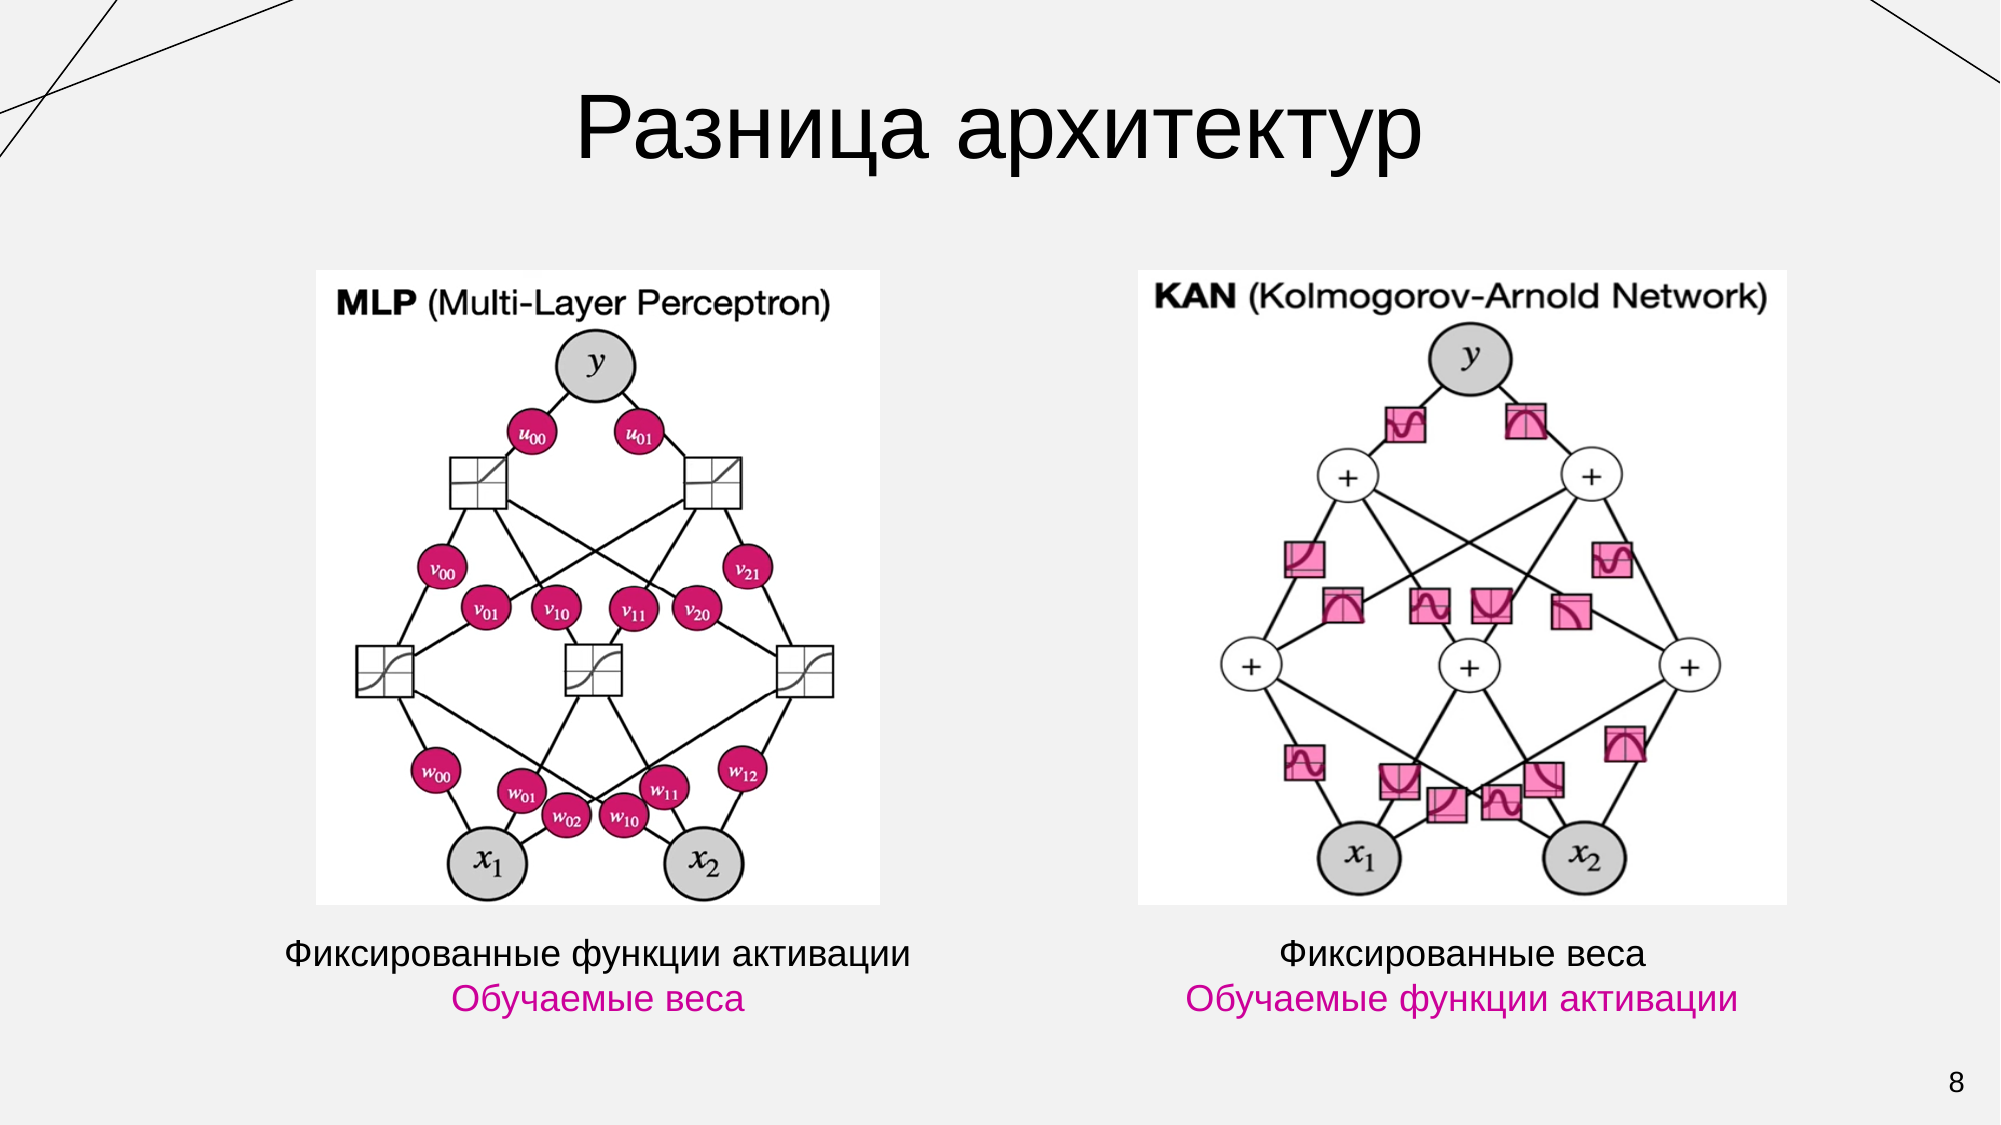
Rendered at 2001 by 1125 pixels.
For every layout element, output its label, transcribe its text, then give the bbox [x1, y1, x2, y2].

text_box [0, 126, 124, 170]
text_box 8 [1933, 1056, 1980, 1106]
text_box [1856, 0, 2000, 90]
picture [1137, 270, 1787, 905]
text_box Фиксированные веса Обучаемые функции активации [1170, 921, 1755, 1027]
picture [316, 270, 880, 905]
text_box Фиксированные функции активации Обучаемые веса [269, 921, 927, 1027]
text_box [0, 0, 317, 118]
